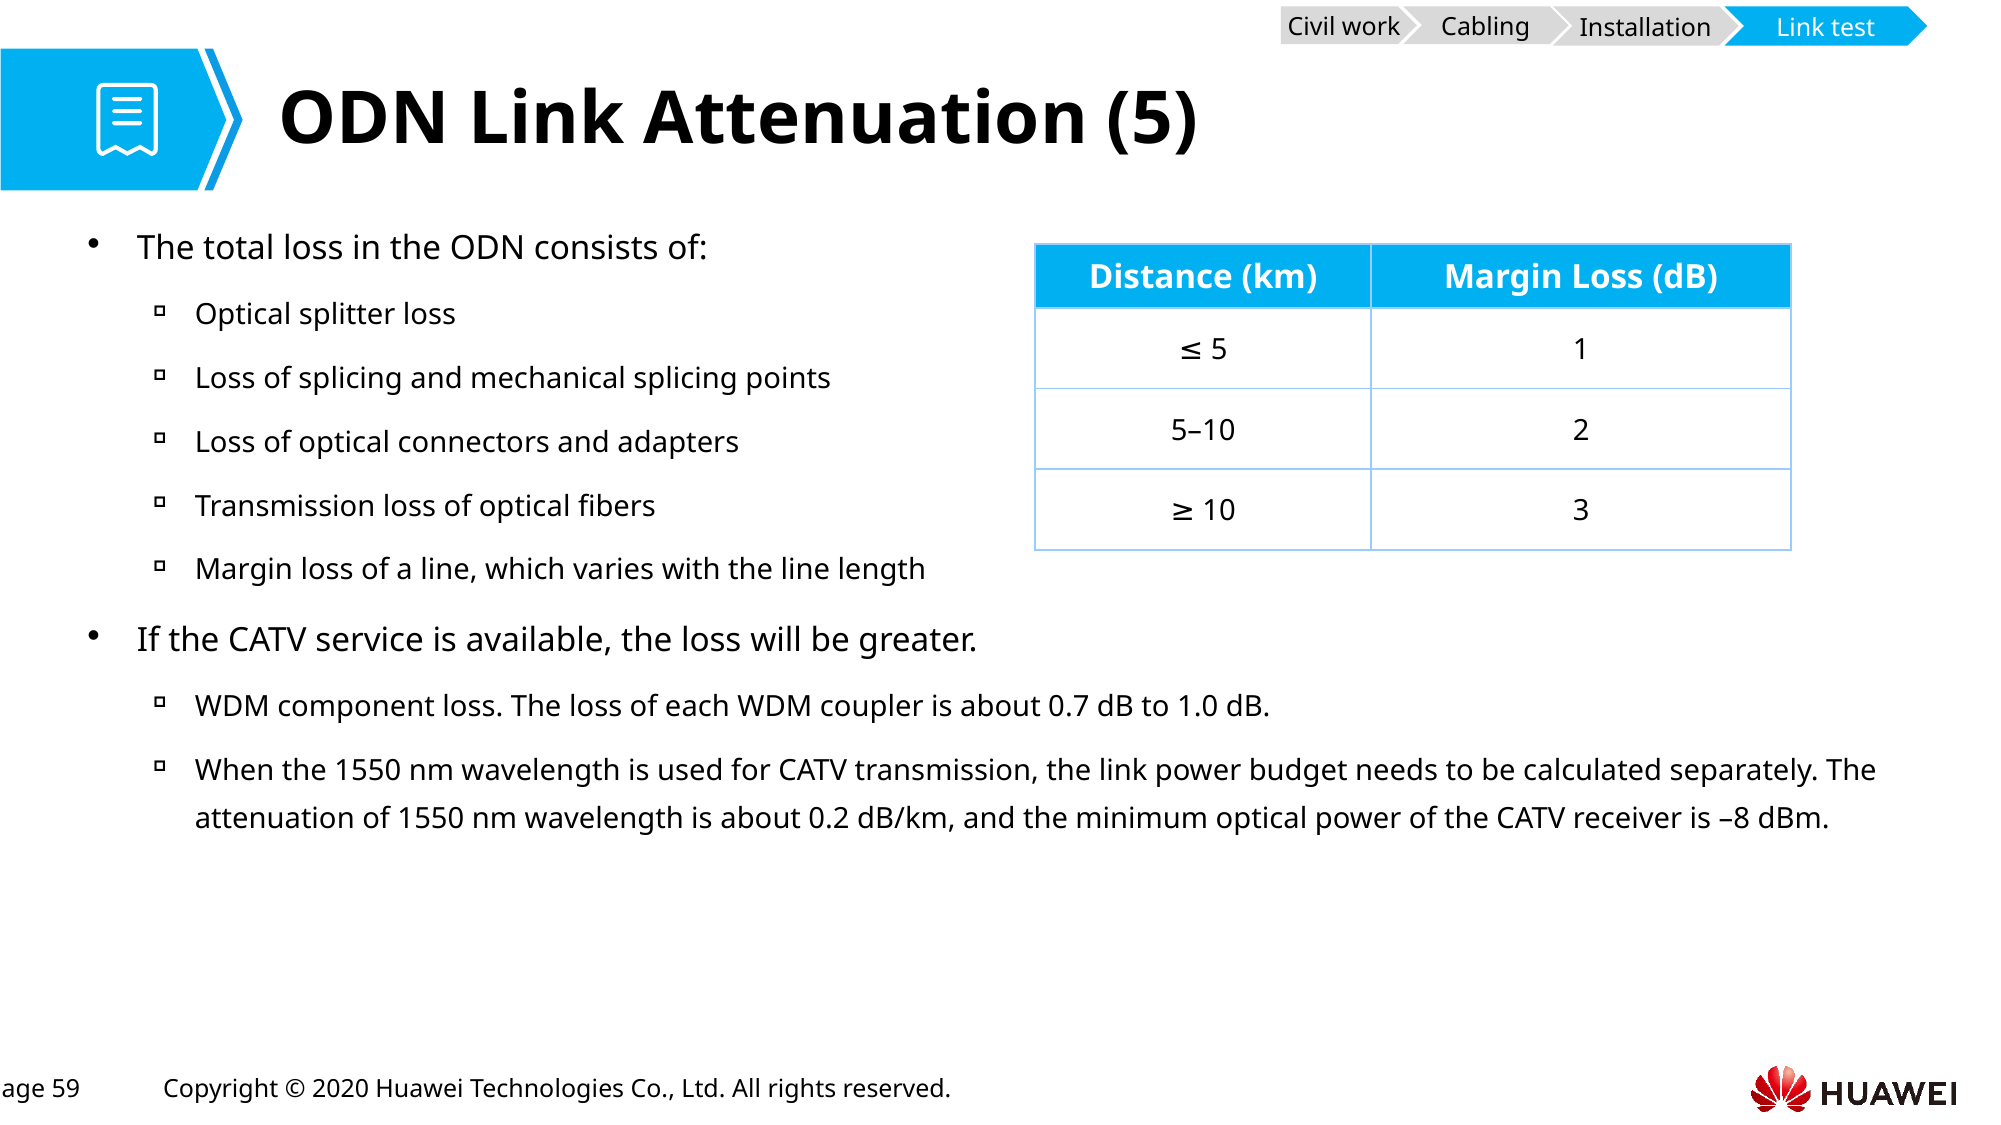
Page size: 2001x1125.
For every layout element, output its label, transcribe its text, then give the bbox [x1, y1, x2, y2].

table_header Distance (km) [1036, 245, 1370, 307]
table_cell 1 [1372, 309, 1790, 388]
picture [1751, 1066, 1956, 1112]
text_box Installation [1552, 6, 1739, 46]
table_cell 5–10 [1036, 389, 1370, 468]
table_header Margin Loss (dB) [1372, 245, 1790, 307]
table_cell 2 [1372, 389, 1790, 468]
table_cell 3 [1372, 470, 1790, 549]
text_box Link test [1724, 6, 1928, 46]
table_cell ≥ 10 [1036, 470, 1370, 549]
title ODN Link Attenuation (5) [261, 67, 1875, 173]
list The total loss in the ODN consists of: Optical splitter loss Loss of splicing and mechanical splicing points Loss of optical connectors and adapters Transmission loss of optical fibers Margin loss of a line, which varies with the line length If the CATV service is available, the loss will be greater. WDM component loss. The loss of each WDM coupler is about 0.7 dB to 1.0 dB. When the 1550 nm wavelength is used for CATV transmission, the link power budget needs to be calculated separately. The attenuation of 1550 nm wavelength is about 0.2 dB/km, and the minimum optical power of the CATV receiver is –8 dBm. [73, 203, 1930, 972]
table_cell ≤ 5 [1036, 309, 1370, 388]
text_box Civil work [1280, 6, 1417, 45]
text_box Cabling [1403, 6, 1569, 45]
